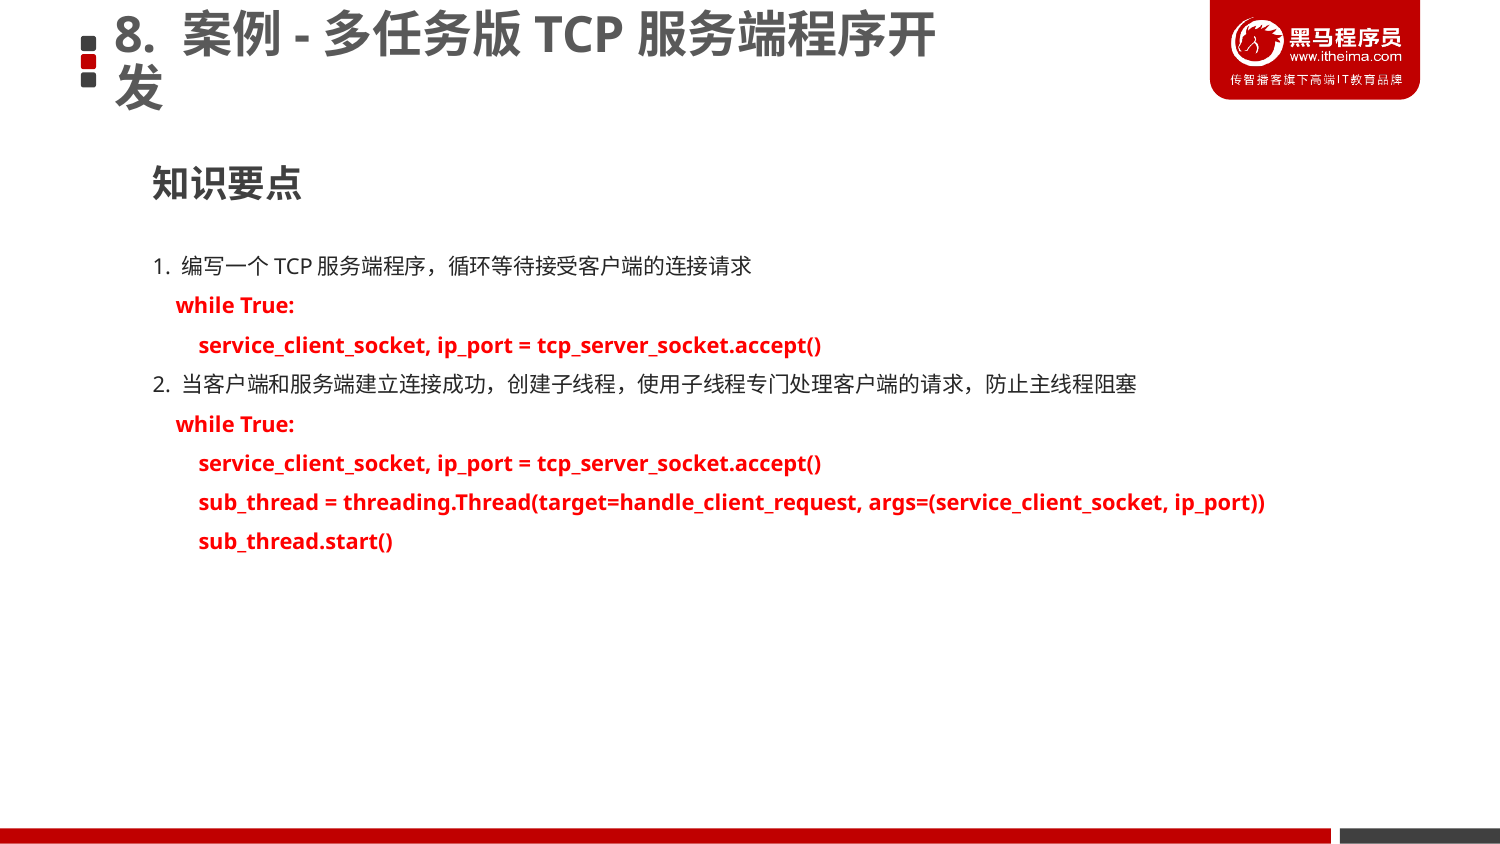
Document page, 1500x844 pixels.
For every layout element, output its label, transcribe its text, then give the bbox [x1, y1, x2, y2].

text_box 1. 编写一个TCP服务端程序，循环等待接受客户端的连接请求 while True: service_client_socket, ip_port = tcp_server_socket.accept() 2. 当客户端和服务端建立连接成功，创建子线程，使用子线程专门处理客户端的请求，防止主线程阻塞 while True: service_client_socket, ip_port = tcp_server_socket.accept() sub_thread = threading.Thread(target=handle_client_request, args=(service_client_socket, ip_port)) sub_thread.start() [137, 232, 1412, 562]
picture [1212, 8, 1421, 94]
text_box 知识要点 [137, 129, 987, 212]
text_box 8. 案例-多任务版TCP服务端程序开发 [103, 0, 987, 130]
